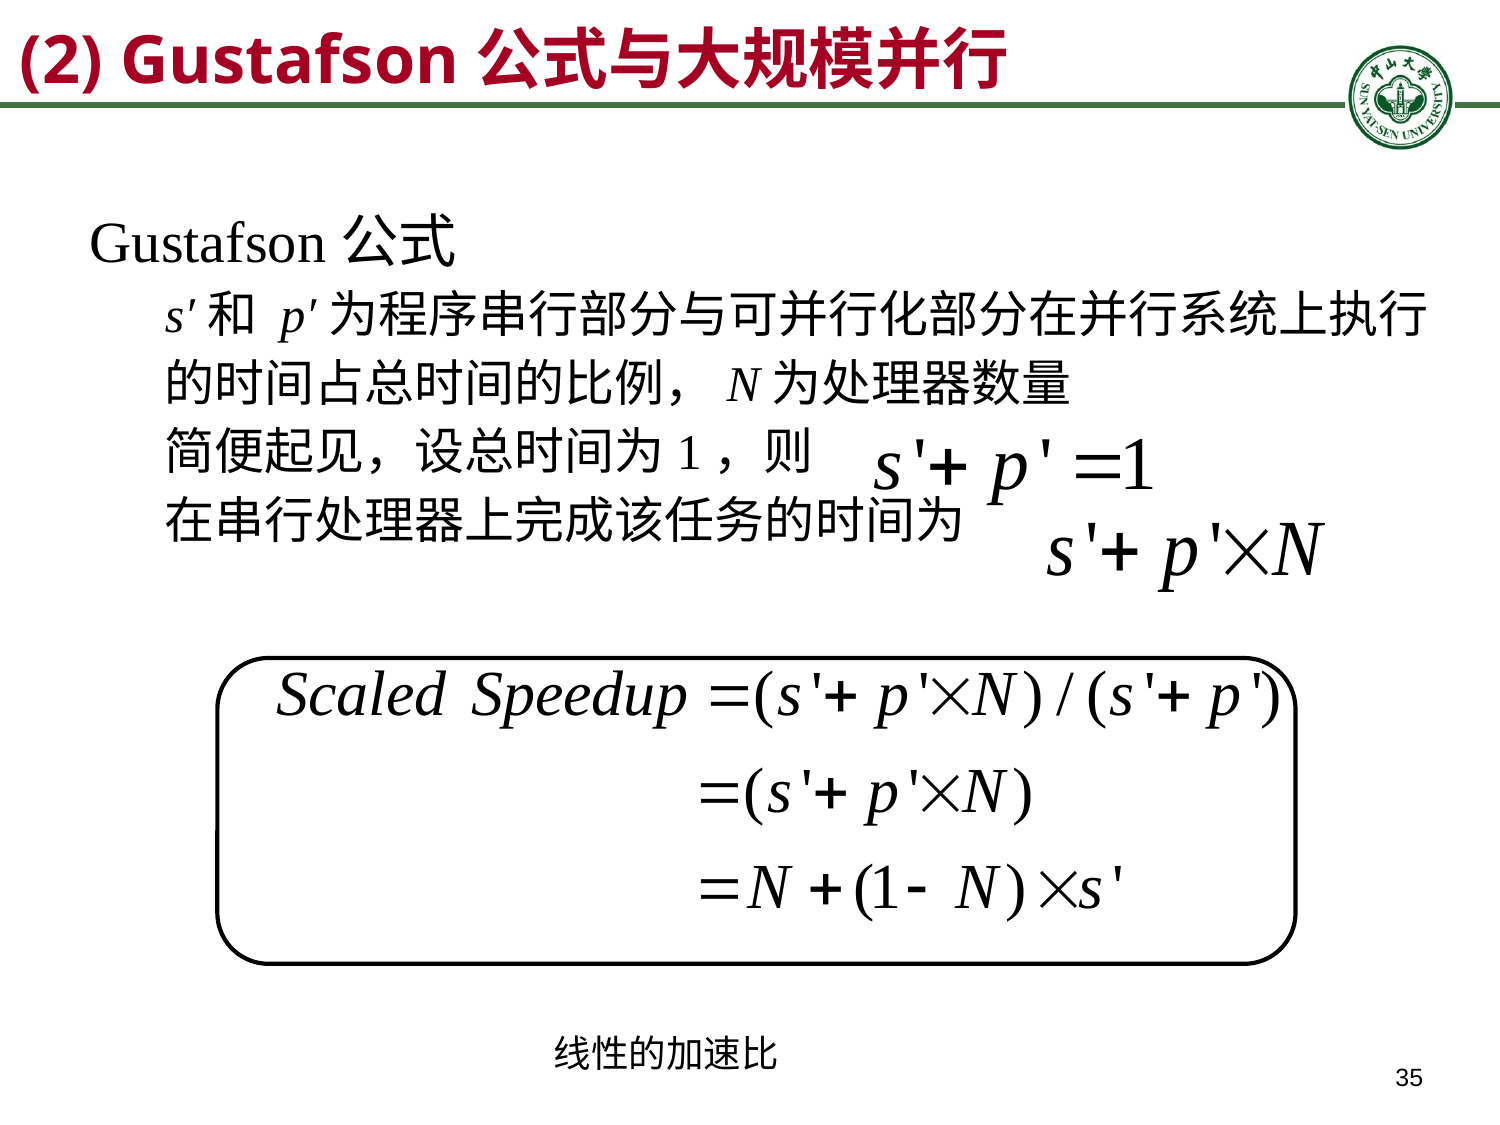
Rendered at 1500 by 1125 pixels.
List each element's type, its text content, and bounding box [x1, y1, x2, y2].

list Gustafson公式 s′和 p′为程序串行部分与可并行化部分在并行系统上执行的时间占总时间的比例，N为处理器数量 简便起见，设总时间为1，则 在串行处理器上完成该任务的时间为 [75, 187, 1447, 970]
text_box 线性的加速比 [538, 1023, 794, 1083]
text_box [217, 658, 1286, 964]
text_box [1033, 502, 1344, 610]
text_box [265, 656, 1292, 936]
picture [1345, 42, 1455, 152]
text_box (2) Gustafson公式与大规模并行 [4, 9, 1064, 109]
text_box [860, 419, 1164, 522]
